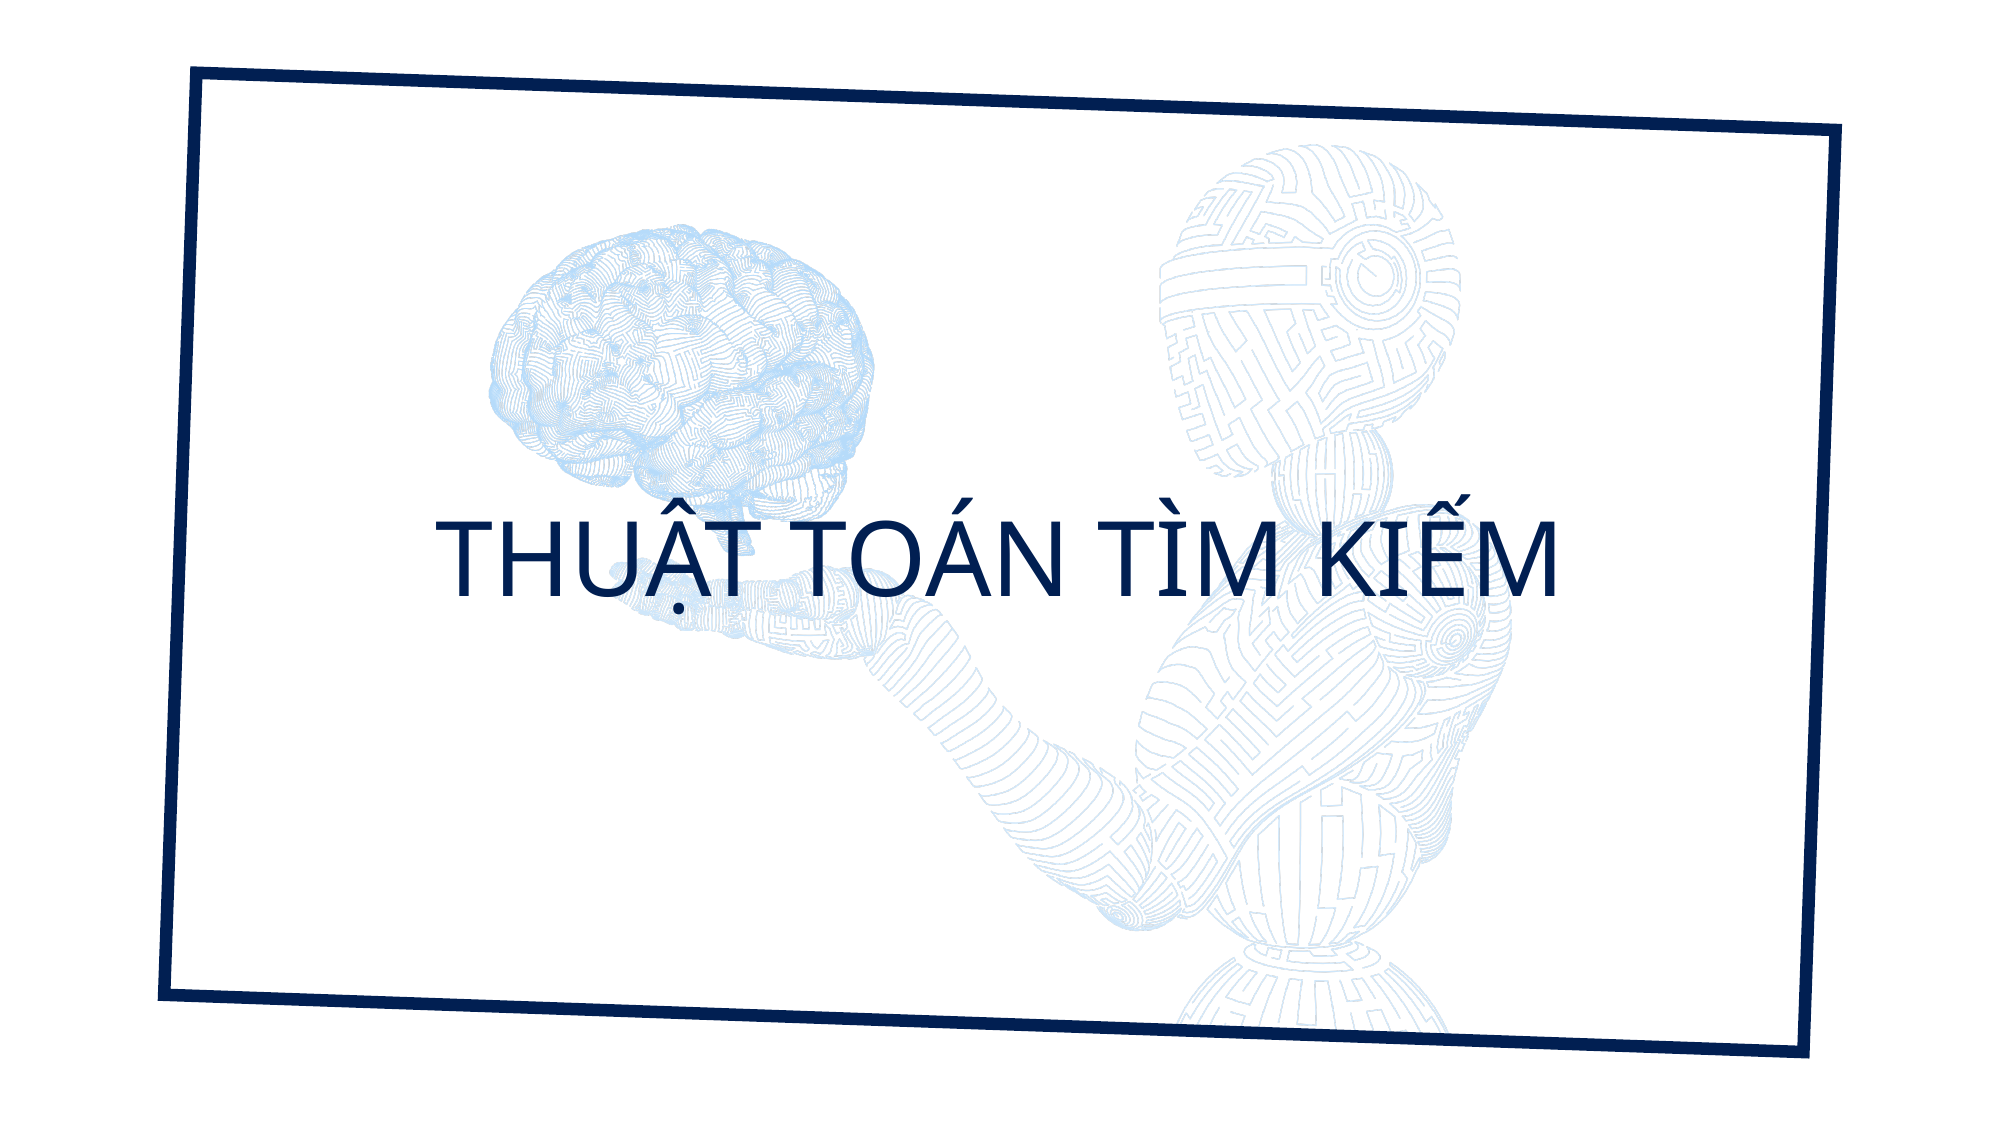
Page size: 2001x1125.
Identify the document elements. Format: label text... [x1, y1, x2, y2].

text_box Application [171, 80, 1829, 1045]
title Thuật toán tìm kiếm [230, 399, 1770, 726]
